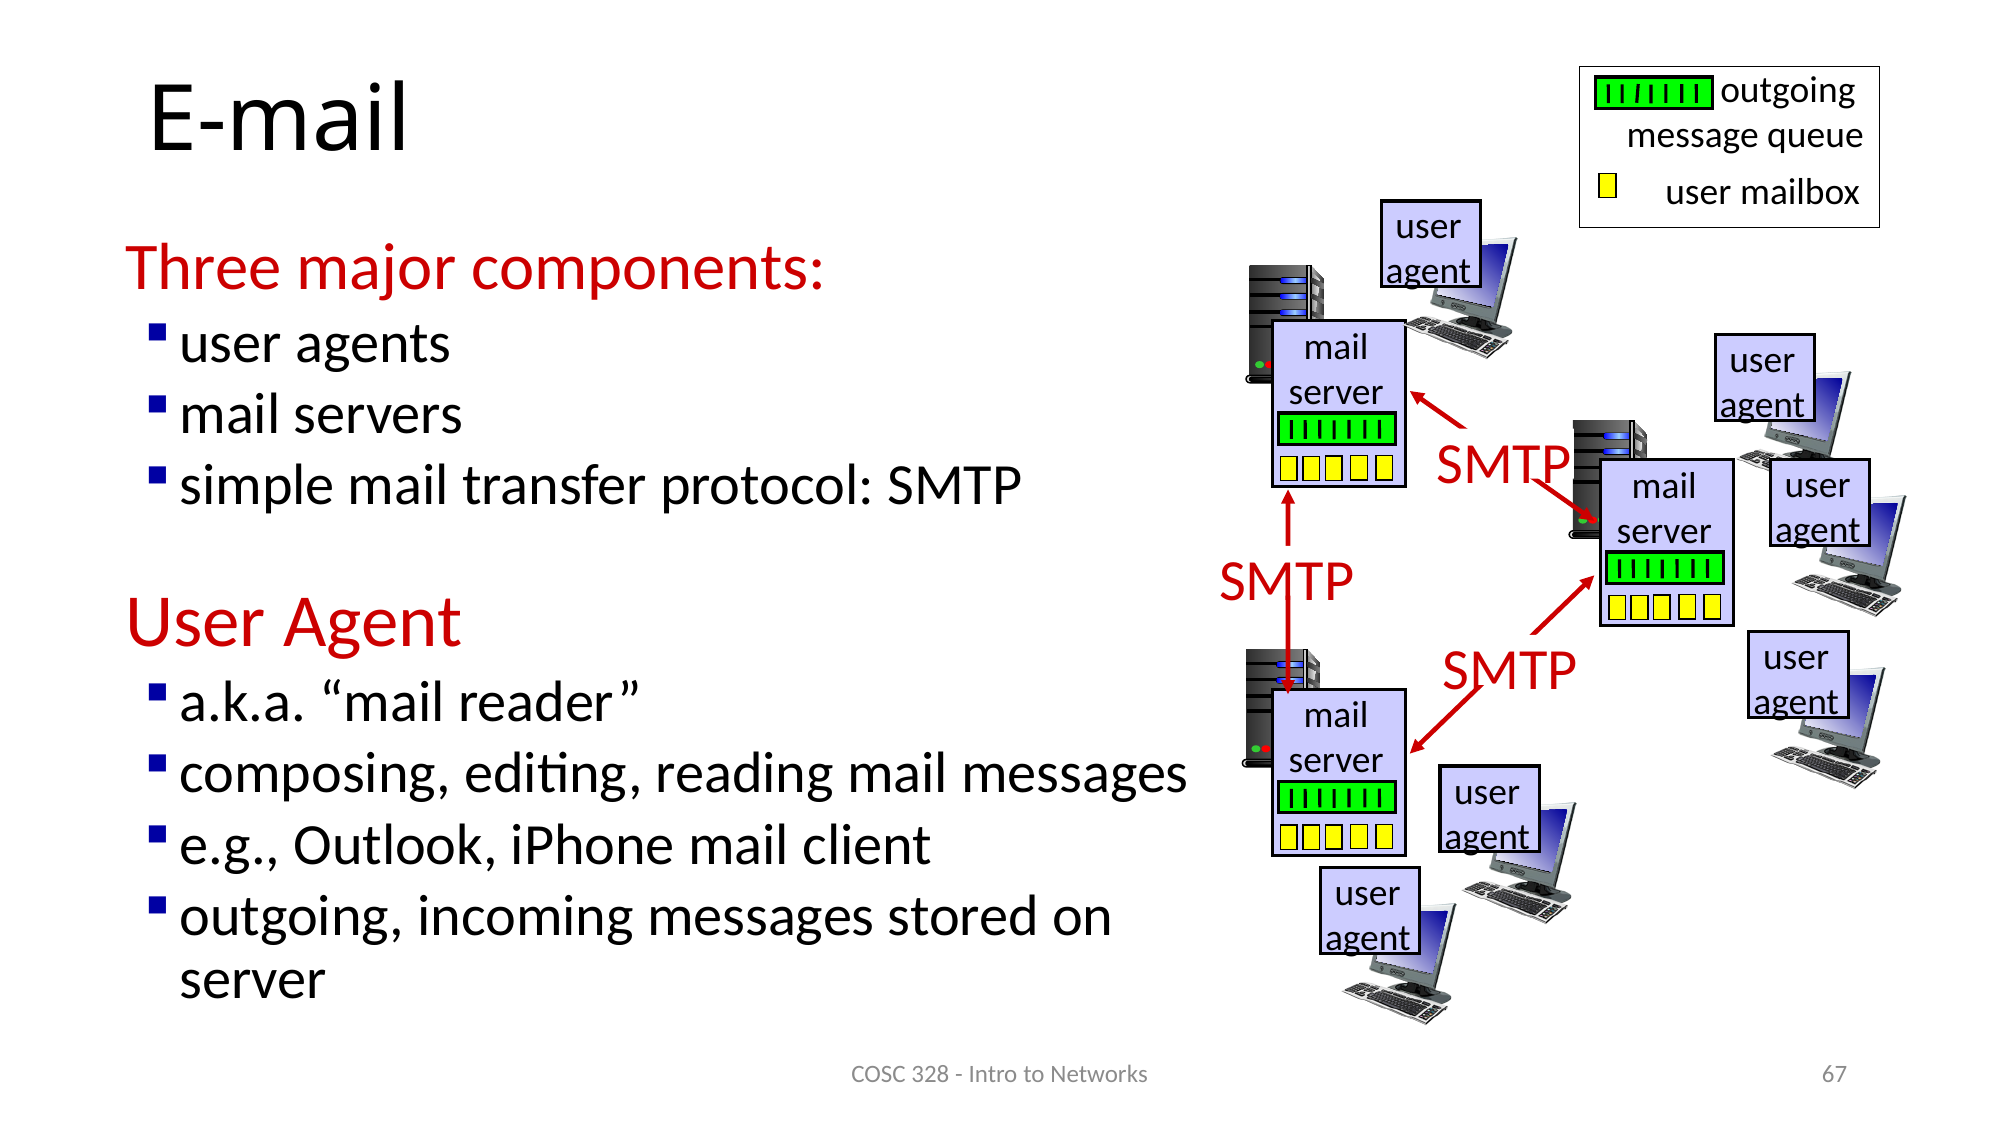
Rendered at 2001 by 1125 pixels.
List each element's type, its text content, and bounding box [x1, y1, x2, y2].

text_box Three major components: user agents mail servers simple mail transfer protocol: SMTP User Agent a.k.a. “mail reader” composing, editing, reading mail messages e.g., Outlook, iPhone mail client outgoing, incoming messages stored on server [89, 224, 1203, 1025]
text_box [1579, 66, 1595, 194]
slide_number 67 [1412, 1042, 1863, 1103]
title E-mail [131, 47, 1856, 195]
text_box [1595, 57, 1881, 194]
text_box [1203, 194, 1911, 1034]
footer COSC 328 - Intro to Networks [662, 1042, 1338, 1103]
